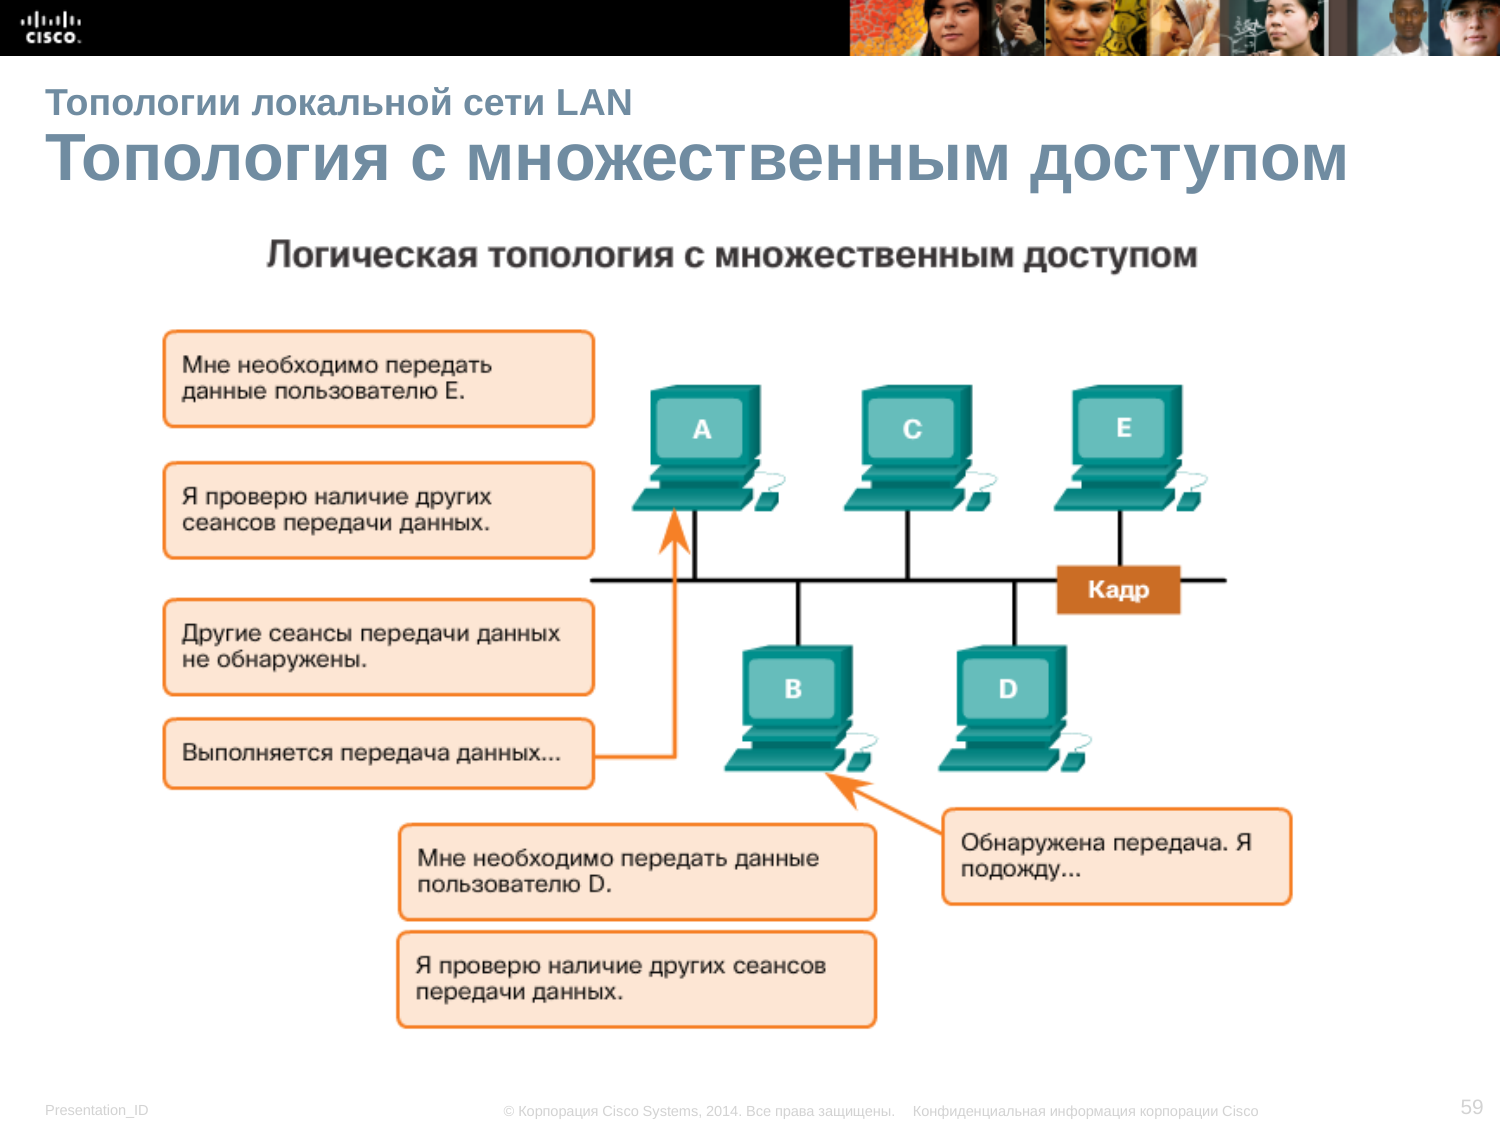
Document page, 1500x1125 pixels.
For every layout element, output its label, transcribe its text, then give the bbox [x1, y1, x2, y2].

picture [0, 0, 1500, 56]
picture [129, 226, 1319, 1082]
title Топологии локальной сети LAN Топология с множественным доступом [31, 64, 1471, 203]
